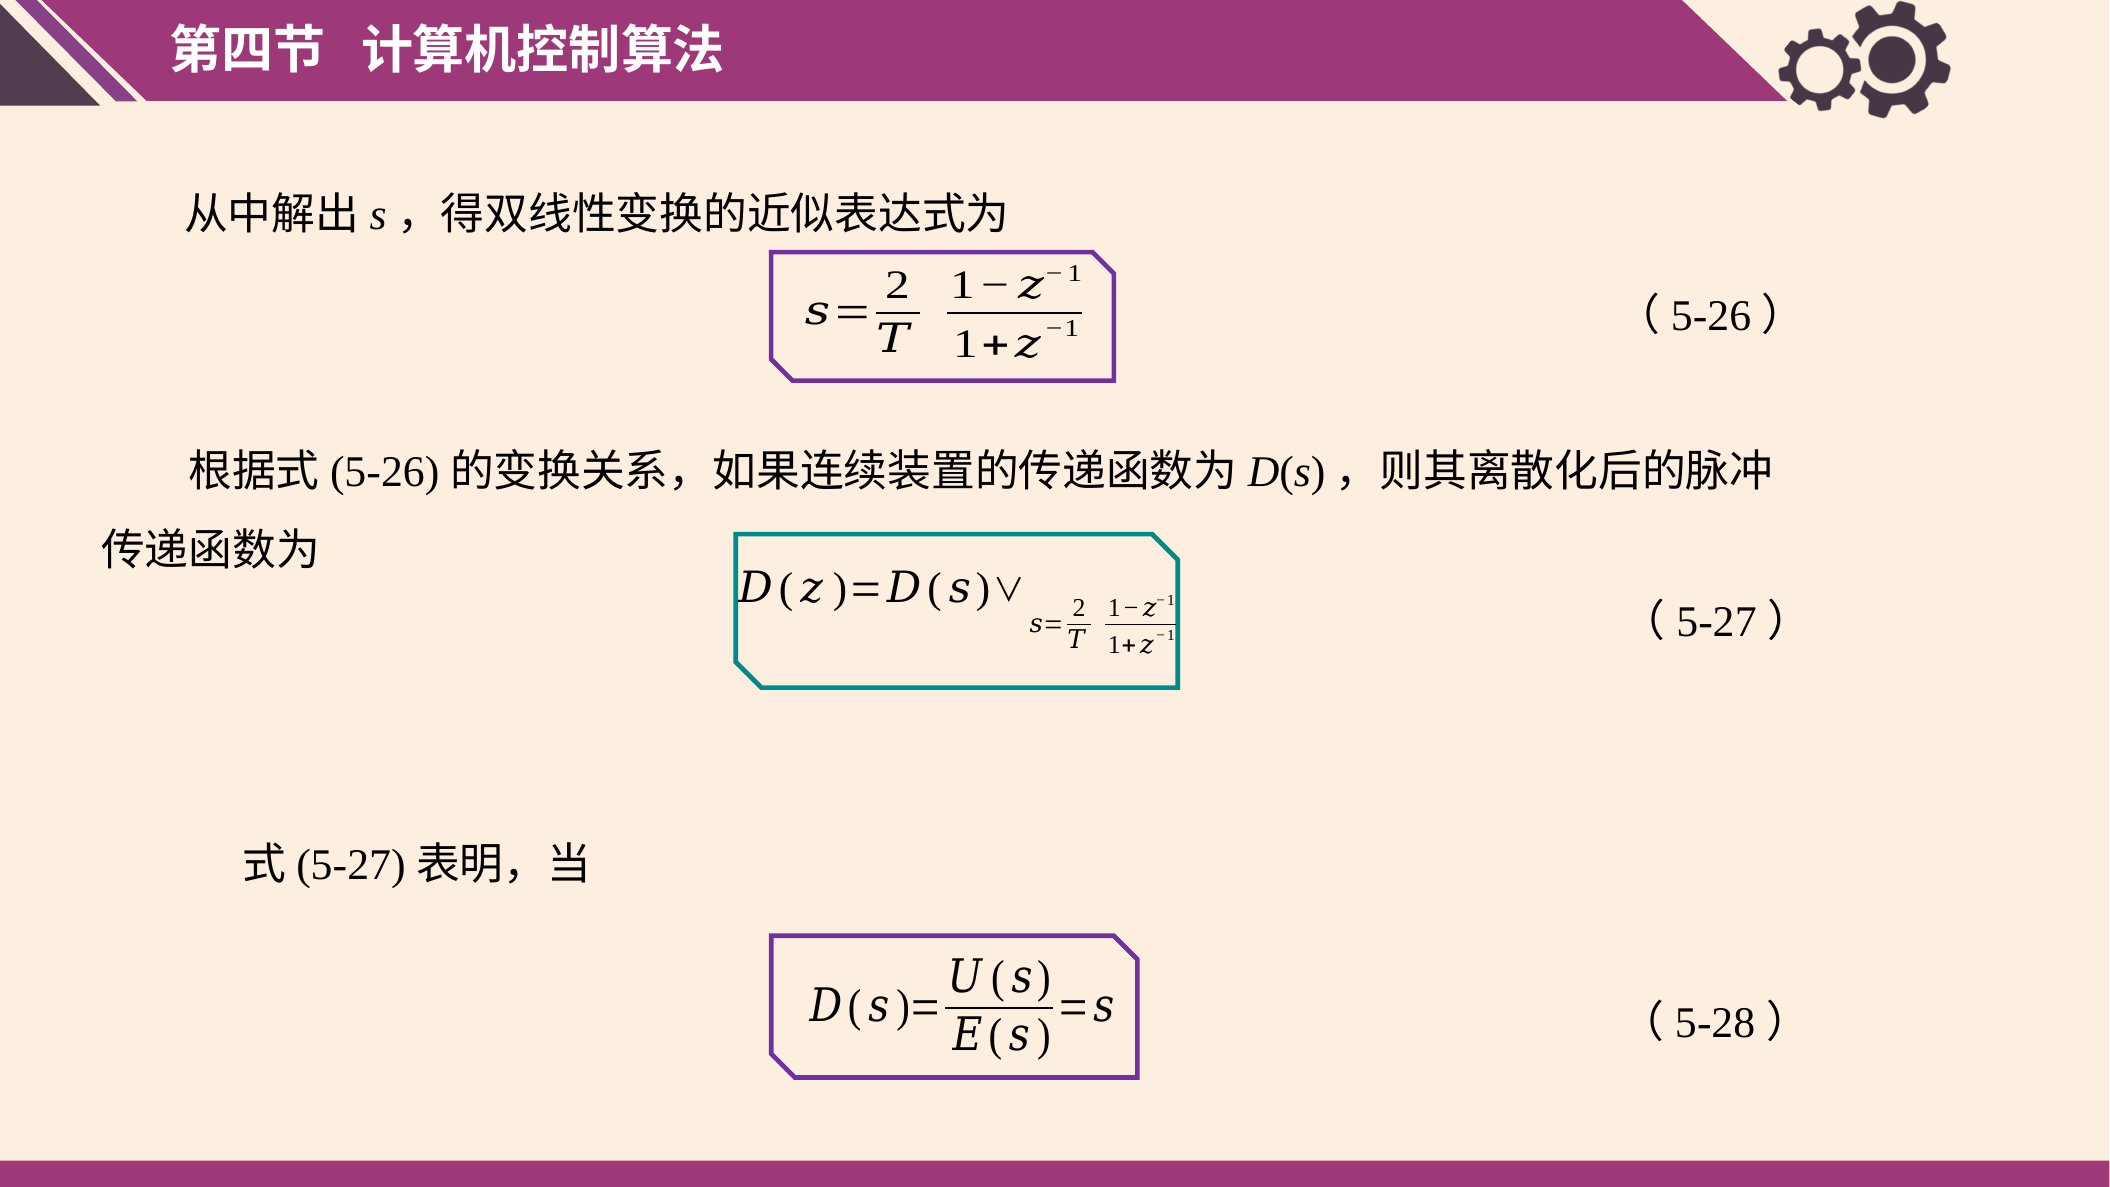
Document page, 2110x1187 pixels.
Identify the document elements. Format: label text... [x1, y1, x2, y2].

picture [1793, 0, 1942, 139]
text_box （5-26） [1513, 252, 1868, 347]
text_box [40, 0, 1790, 103]
text_box （5-27） [1518, 558, 1873, 653]
text_box 第四节 计算机控制算法 [153, 8, 1460, 87]
text_box （5-28） [1517, 959, 1872, 1055]
text_box [770, 934, 1139, 1079]
text_box 式(5-27)表明，当 [138, 802, 1857, 897]
text_box 从中解出s，得双线性变换的近似表达式为 [81, 151, 1799, 247]
text_box [13, 0, 140, 103]
text_box [734, 582, 1179, 689]
text_box [0, 1160, 2110, 1187]
text_box 根据式(5-26)的变换关系，如果连续装置的传递函数为D(s)，则其离散化后的脉冲传递函数为 [85, 408, 1803, 582]
text_box [770, 251, 1115, 382]
text_box [0, 2, 103, 107]
